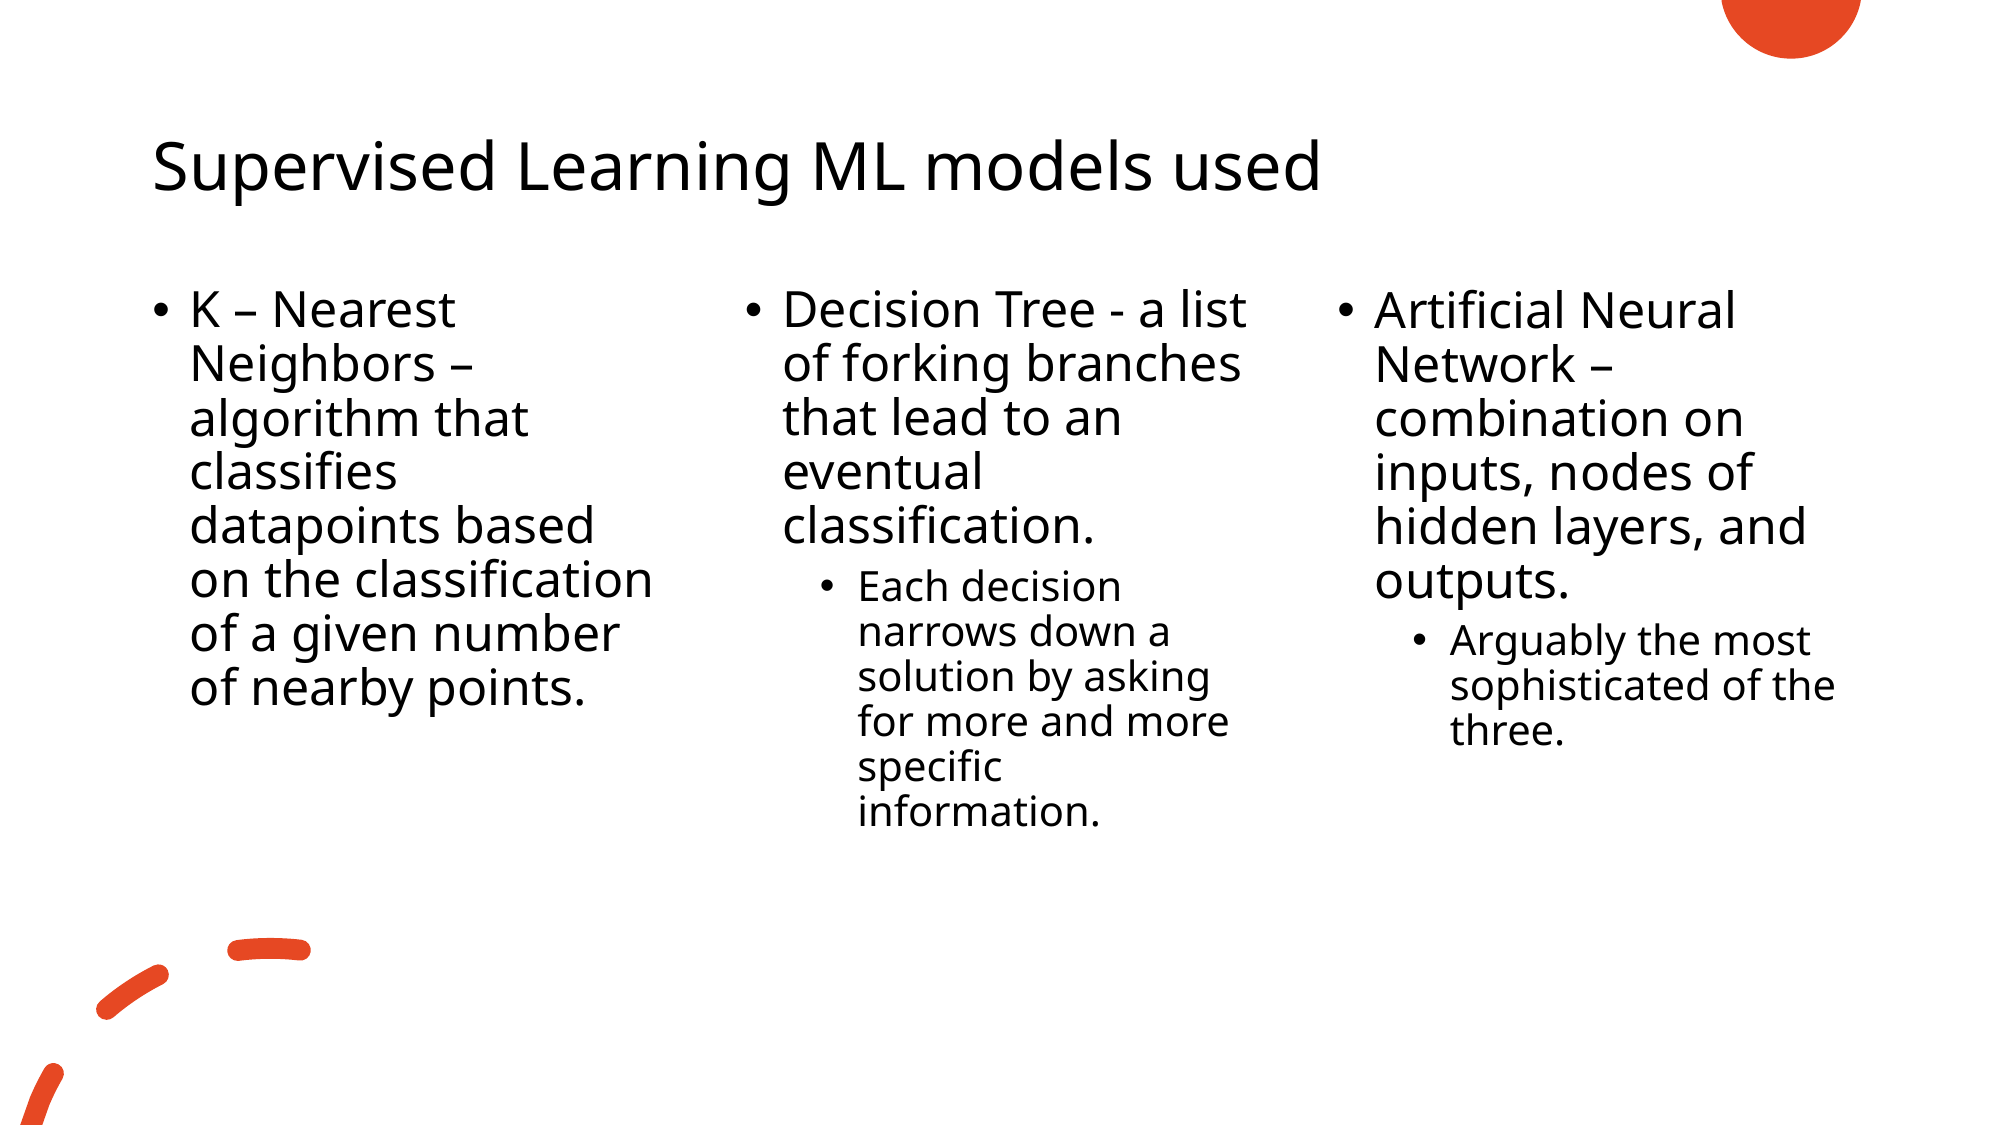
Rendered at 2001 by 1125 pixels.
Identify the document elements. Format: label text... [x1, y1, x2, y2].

text_box Decision Tree - a list of forking branches that lead to an eventual classification. Each decision narrows down a solution by asking for more and more specific information. [729, 277, 1270, 911]
list K – Nearest Neighbors – algorithm that classifies datapoints based on the classification of a given number of nearby points. [137, 277, 678, 911]
text_box Artificial Neural Network – combination on inputs, nodes of hidden layers, and outputs. Arguably the most sophisticated of the three. [1322, 277, 1863, 911]
title Supervised Learning ML models used [137, 59, 1863, 278]
